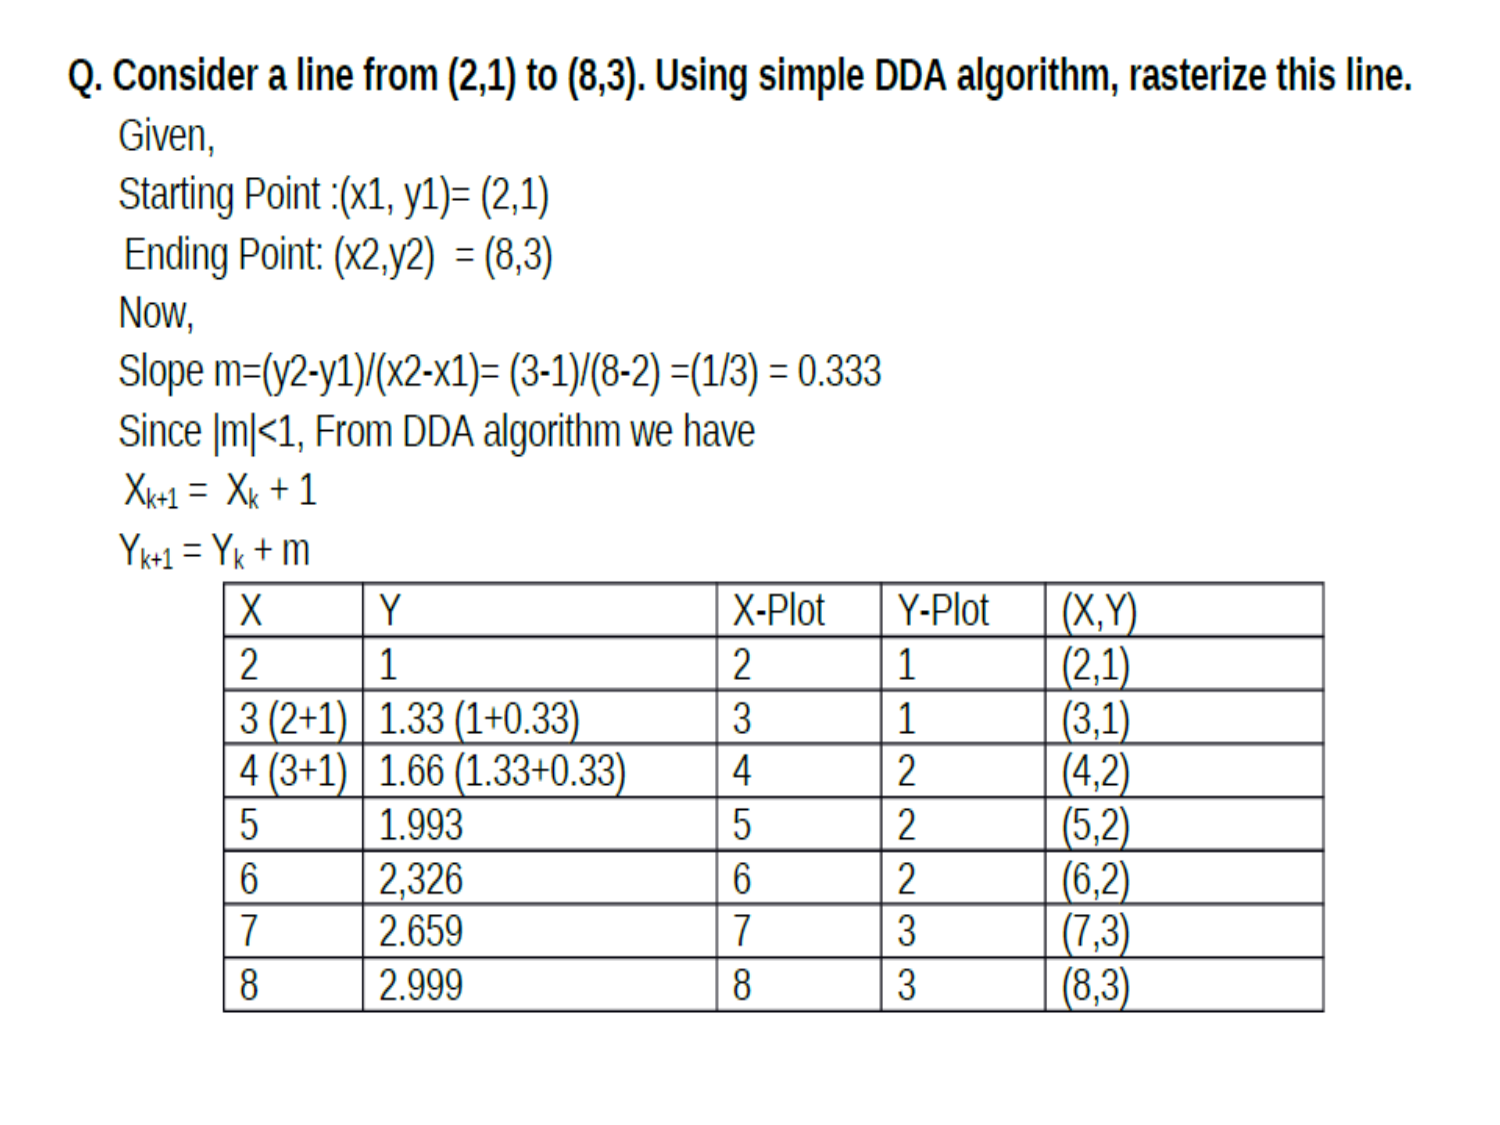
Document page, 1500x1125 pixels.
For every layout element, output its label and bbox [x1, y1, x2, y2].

picture [59, 49, 1441, 1038]
